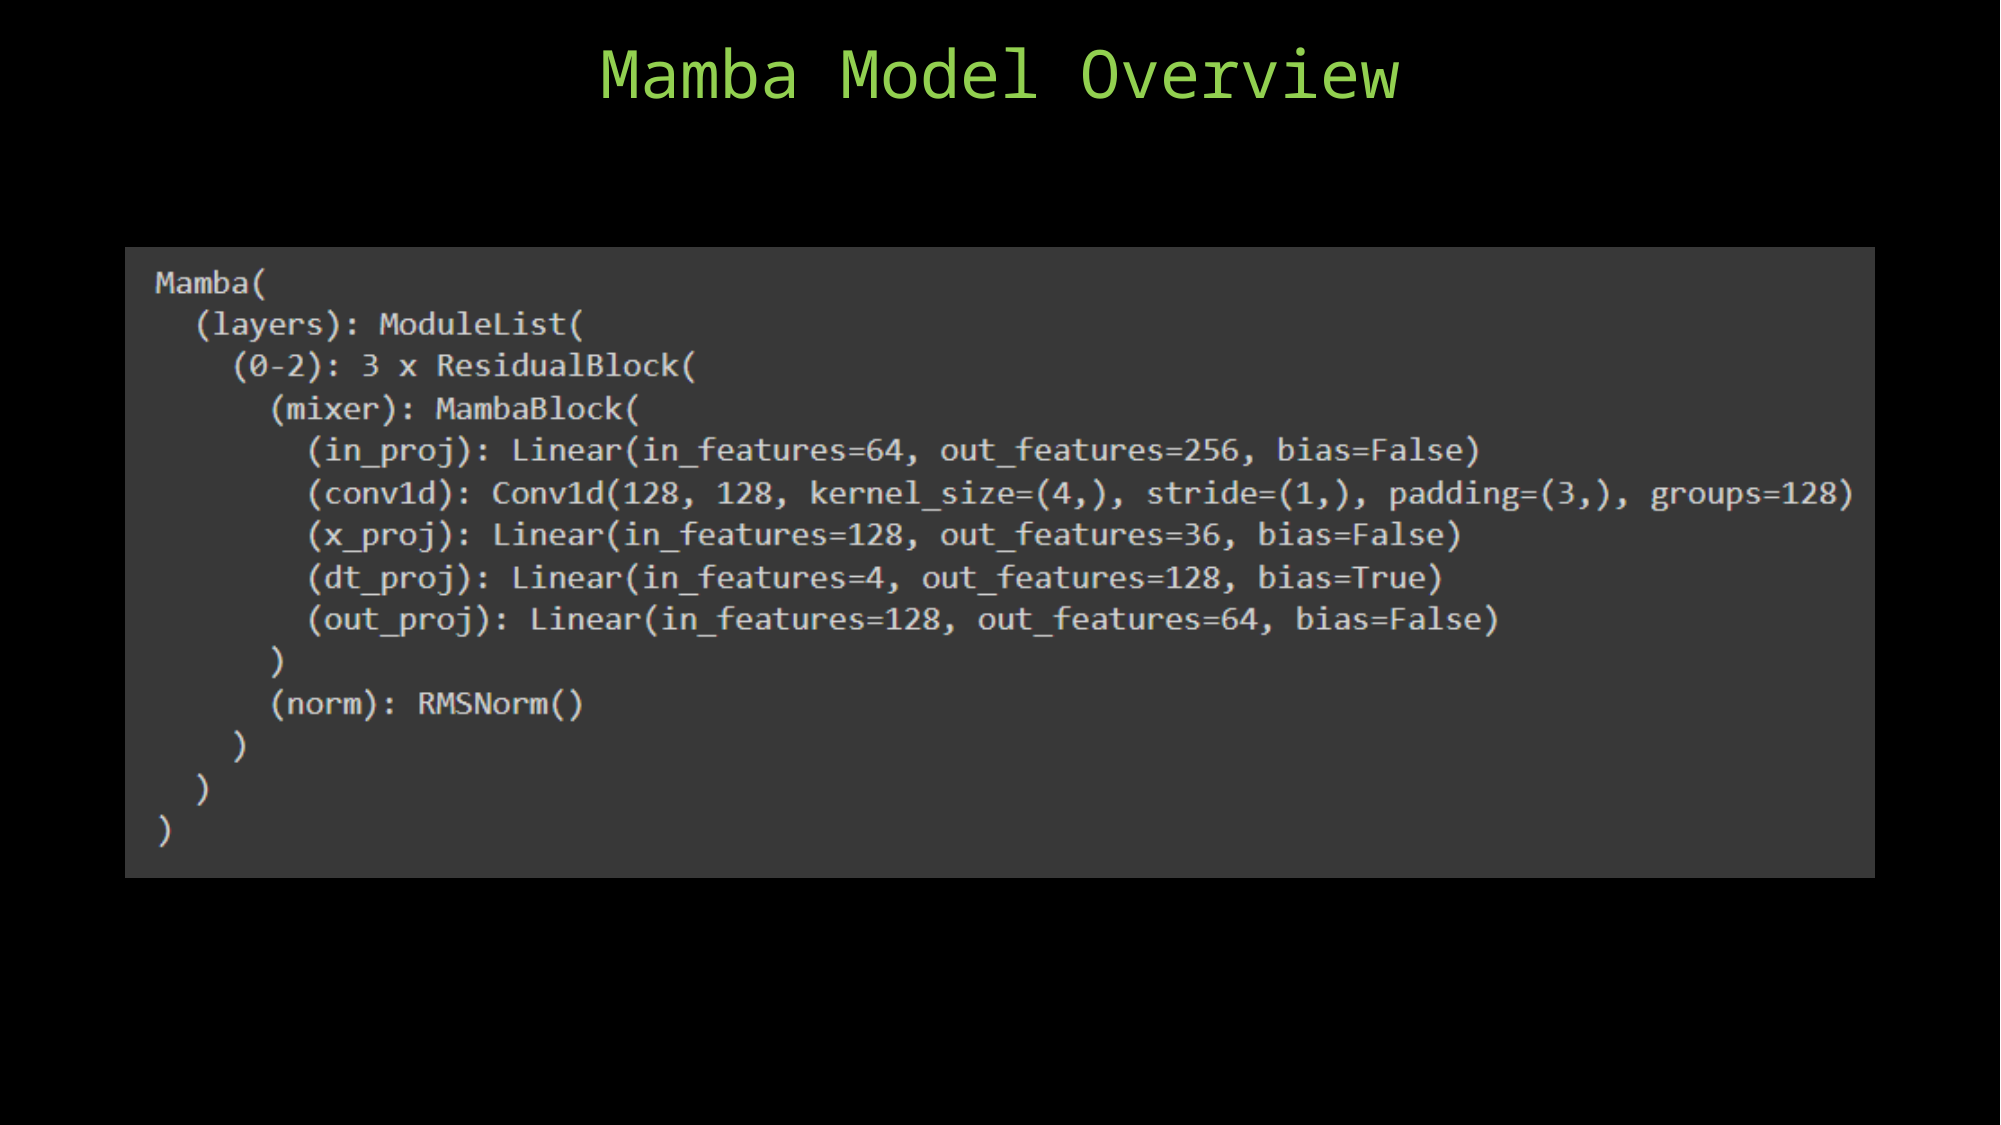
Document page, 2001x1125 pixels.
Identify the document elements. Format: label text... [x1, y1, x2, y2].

picture [125, 246, 1875, 879]
text_box Mamba Model Overview [546, 24, 1454, 119]
